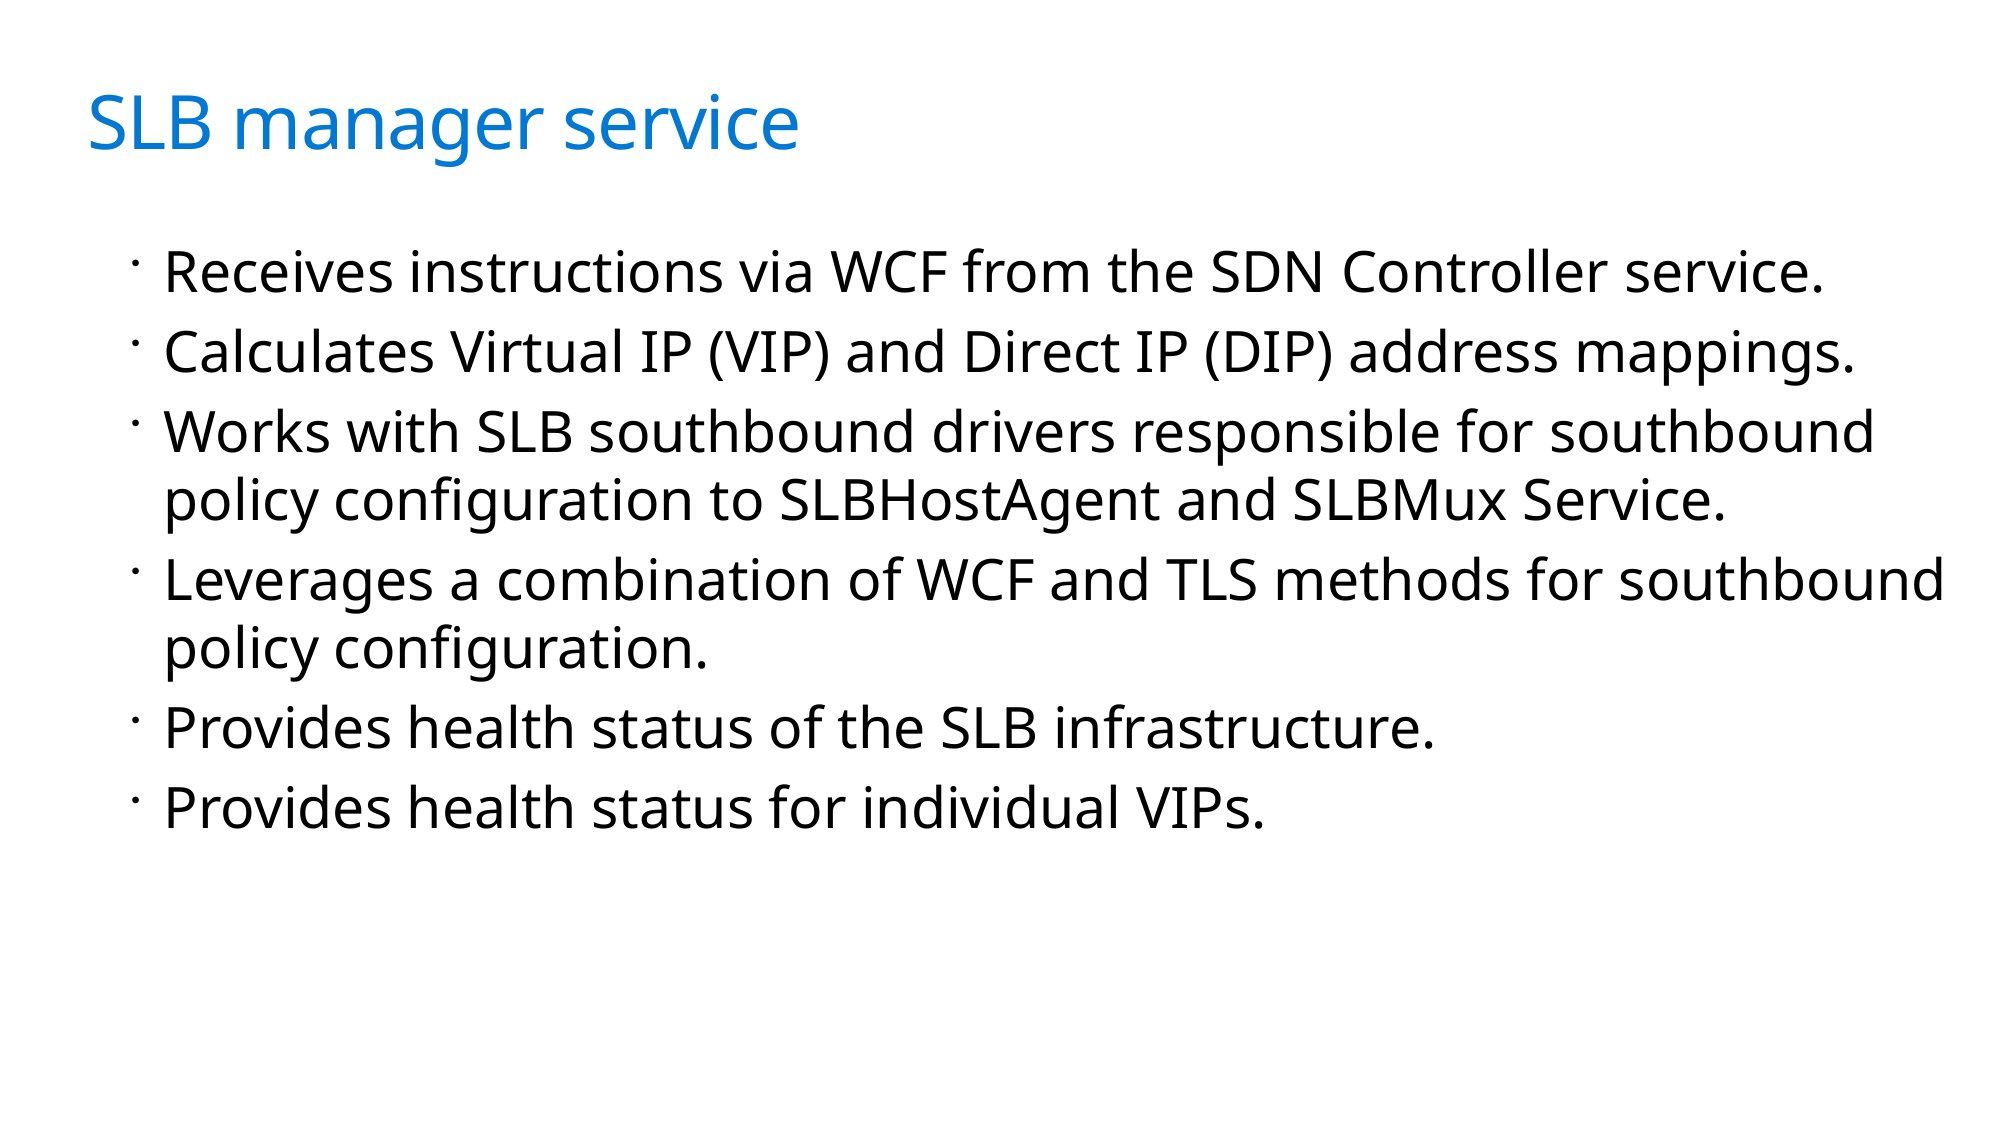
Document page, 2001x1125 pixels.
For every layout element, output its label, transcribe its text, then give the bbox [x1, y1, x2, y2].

list Receives instructions via WCF from the SDN Controller service. Calculates Virtual IP (VIP) and Direct IP (DIP) address mappings. Works with SLB southbound drivers responsible for southbound policy configuration to SLBHostAgent and SLBMux Service. Leverages a combination of WCF and TLS methods for southbound policy configuration. Provides health status of the SLB infrastructure. Provides health status for individual VIPs. [127, 235, 2000, 845]
title SLB manager service [87, 75, 922, 191]
